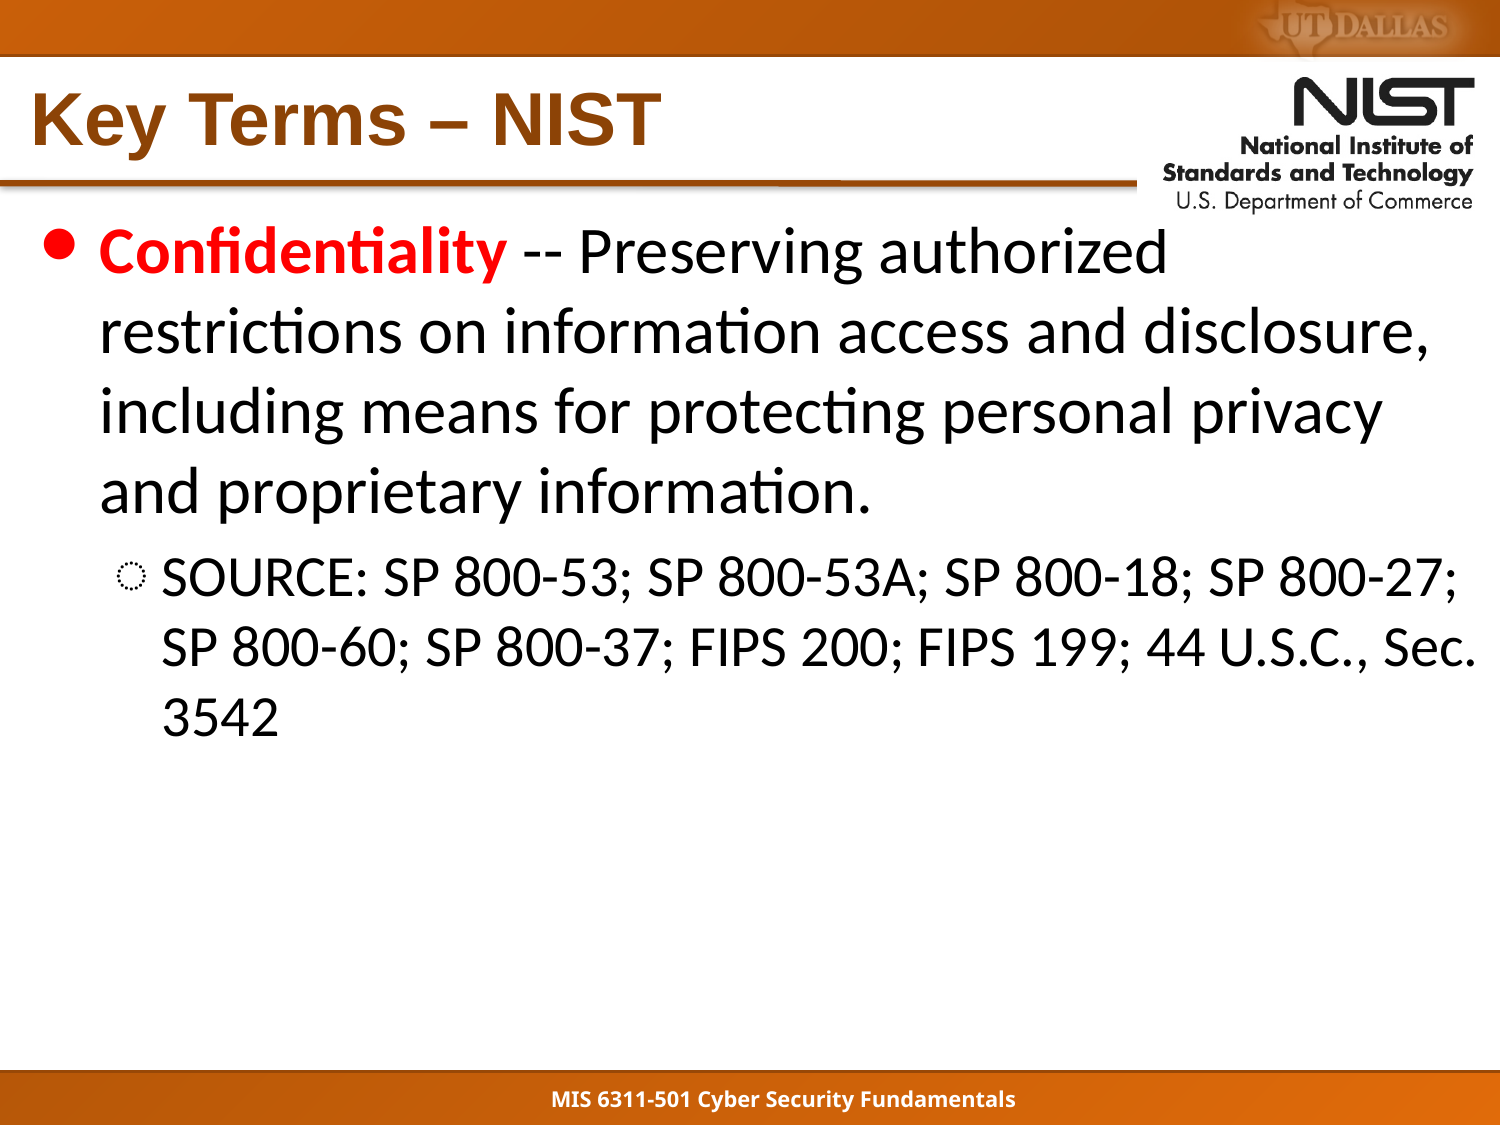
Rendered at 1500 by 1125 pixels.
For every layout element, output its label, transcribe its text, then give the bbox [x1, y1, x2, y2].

title Key Terms – NIST [0, 64, 1133, 178]
list Confidentiality -- Preserving authorized restrictions on information access and disclosure, including means for protecting personal privacy and proprietary information. SOURCE: SP 800-53; SP 800-53A; SP 800-18; SP 800-27; SP 800-60; SP 800-37; FIPS 200; FIPS 199; 44 U.S.C., Sec. 3542 [24, 198, 1500, 1075]
picture [1137, 0, 1500, 230]
